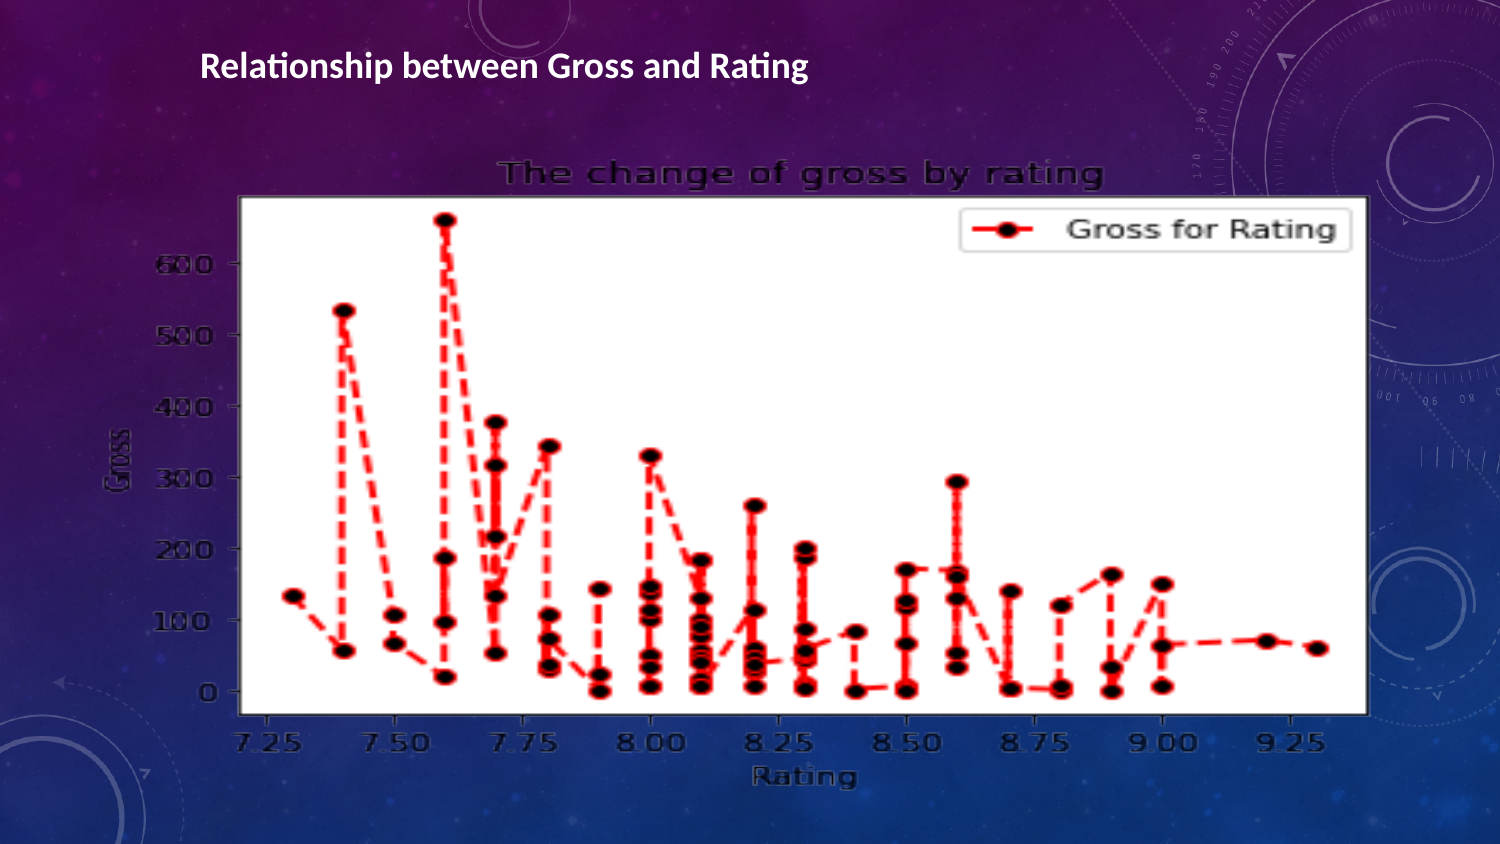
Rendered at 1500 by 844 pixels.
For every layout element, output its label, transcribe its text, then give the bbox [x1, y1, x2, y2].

picture [0, 0, 1500, 844]
text_box Relationship between Gross and Rating [185, 33, 1361, 94]
